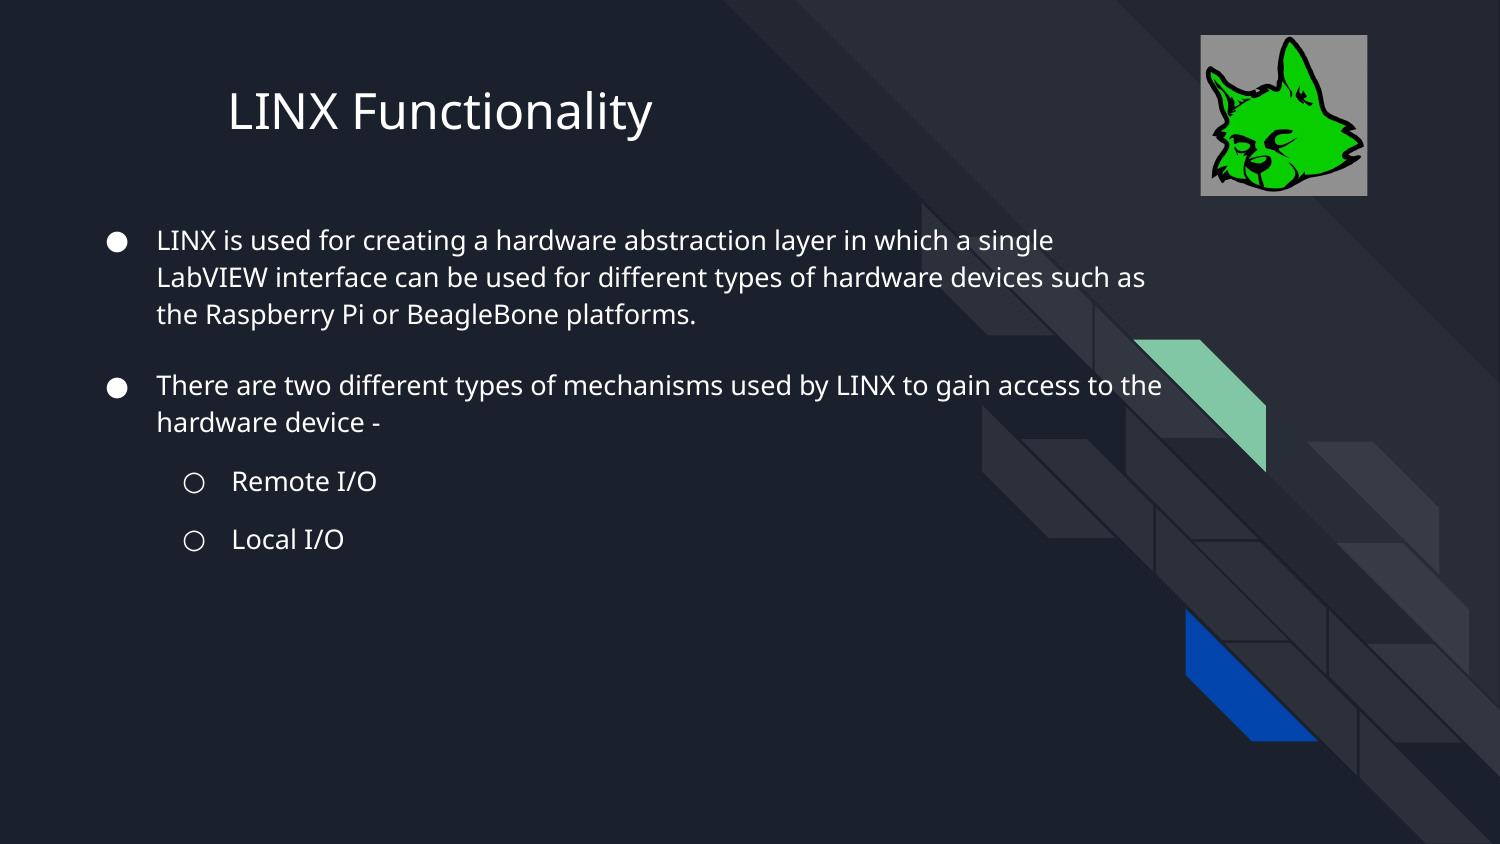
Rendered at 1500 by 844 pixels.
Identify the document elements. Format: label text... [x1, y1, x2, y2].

picture [1200, 34, 1368, 197]
text_box LINX is used for creating a hardware abstraction layer in which a single LabVIEW interface can be used for different types of hardware devices such as the Raspberry Pi or BeagleBone platforms. There are two different types of mechanisms used by LINX to gain access to the hardware device - Remote I/O Local I/O [66, 203, 1181, 809]
title LINX Functionality [212, 64, 1368, 215]
